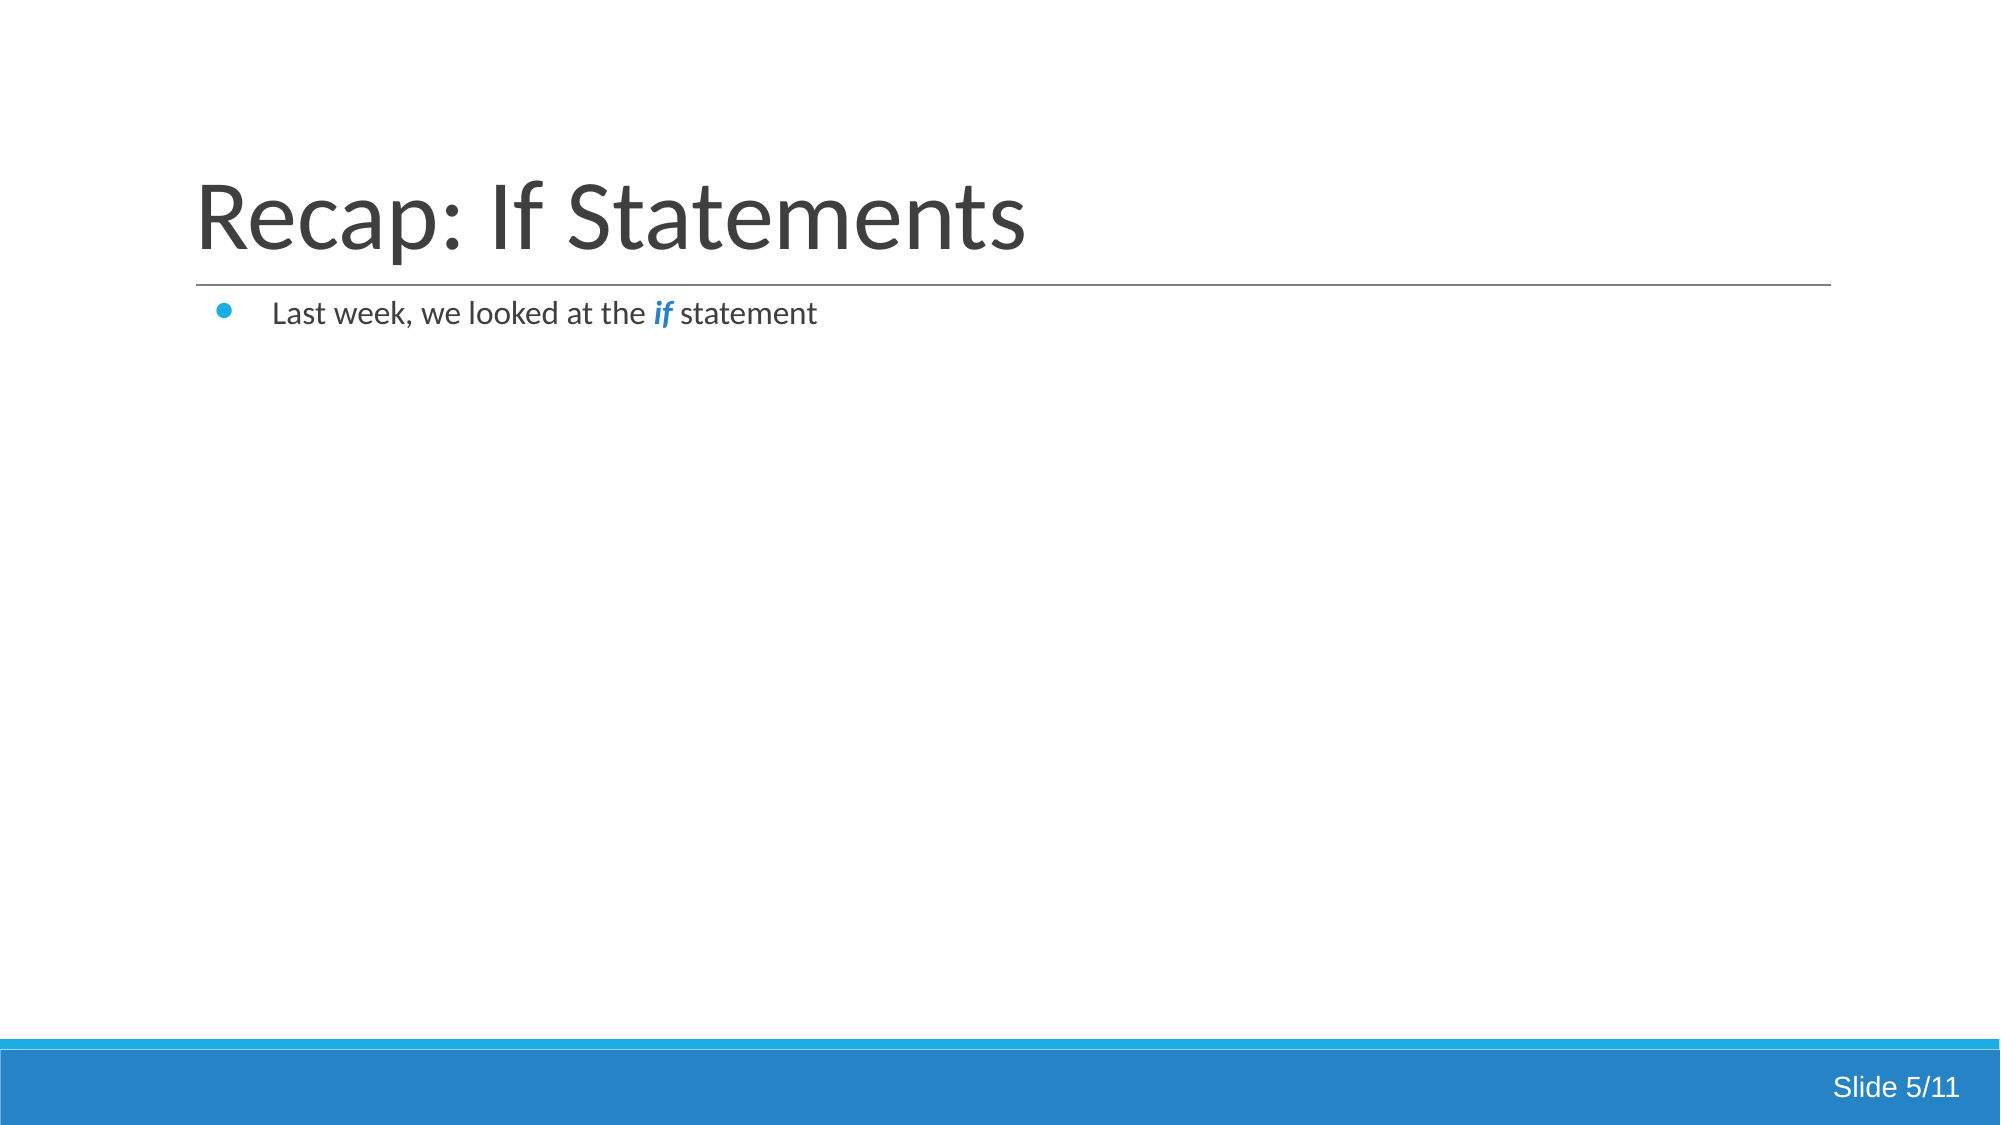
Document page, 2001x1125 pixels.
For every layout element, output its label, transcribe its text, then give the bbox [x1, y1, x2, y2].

text_box Slide 5/11 [1817, 1053, 2000, 1125]
text_box Last week, we looked at the if statement [197, 288, 1100, 849]
title Recap: If Statements [180, 39, 1830, 278]
